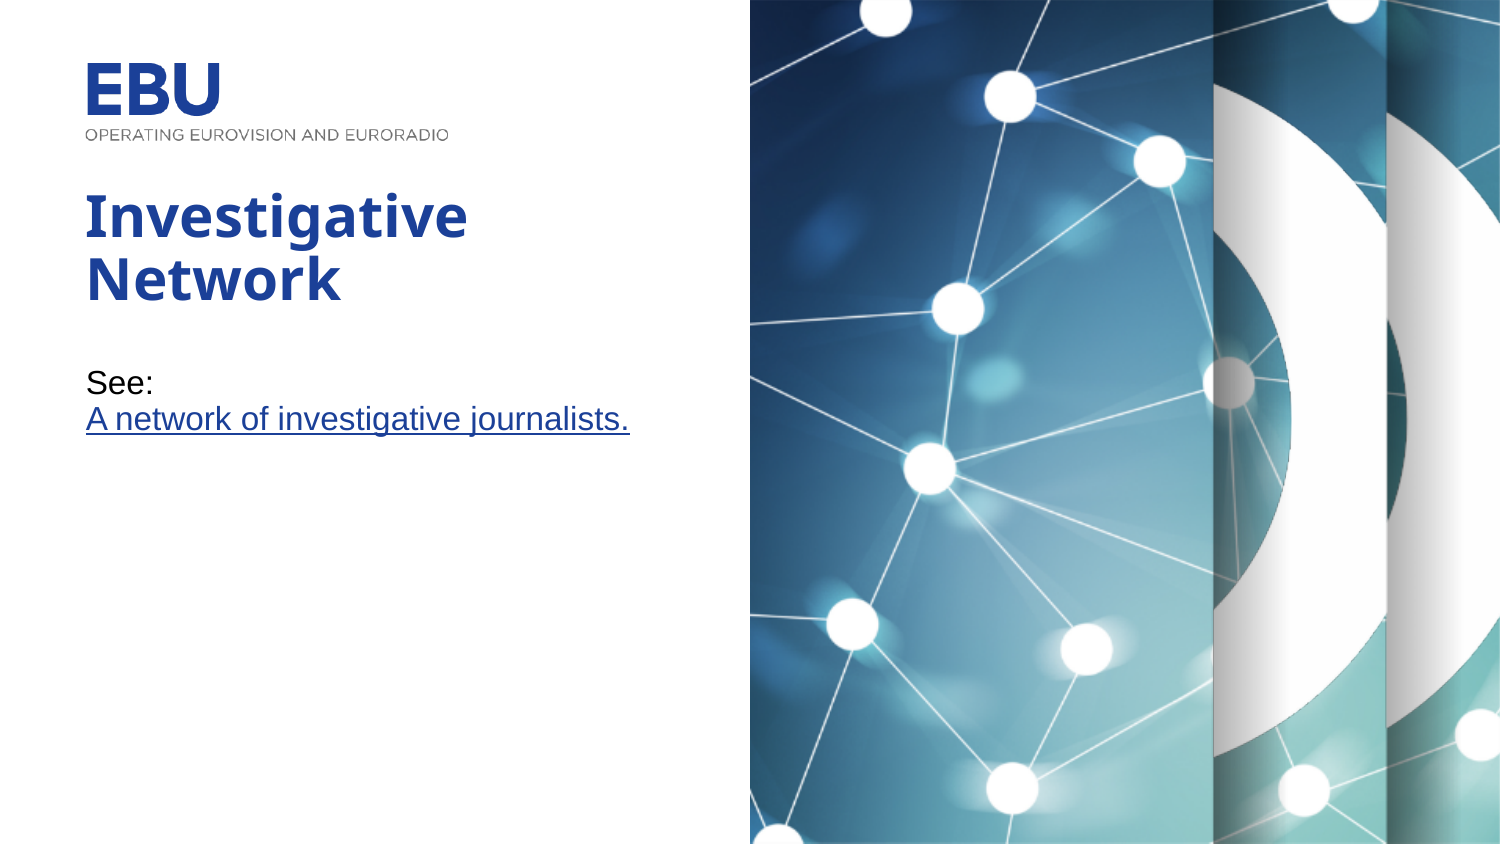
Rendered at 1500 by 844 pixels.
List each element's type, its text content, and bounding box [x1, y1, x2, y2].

list See: A network of investigative journalists. [70, 358, 682, 817]
picture [750, 0, 1500, 844]
title Investigative Network [70, 179, 682, 321]
picture [66, 43, 467, 161]
